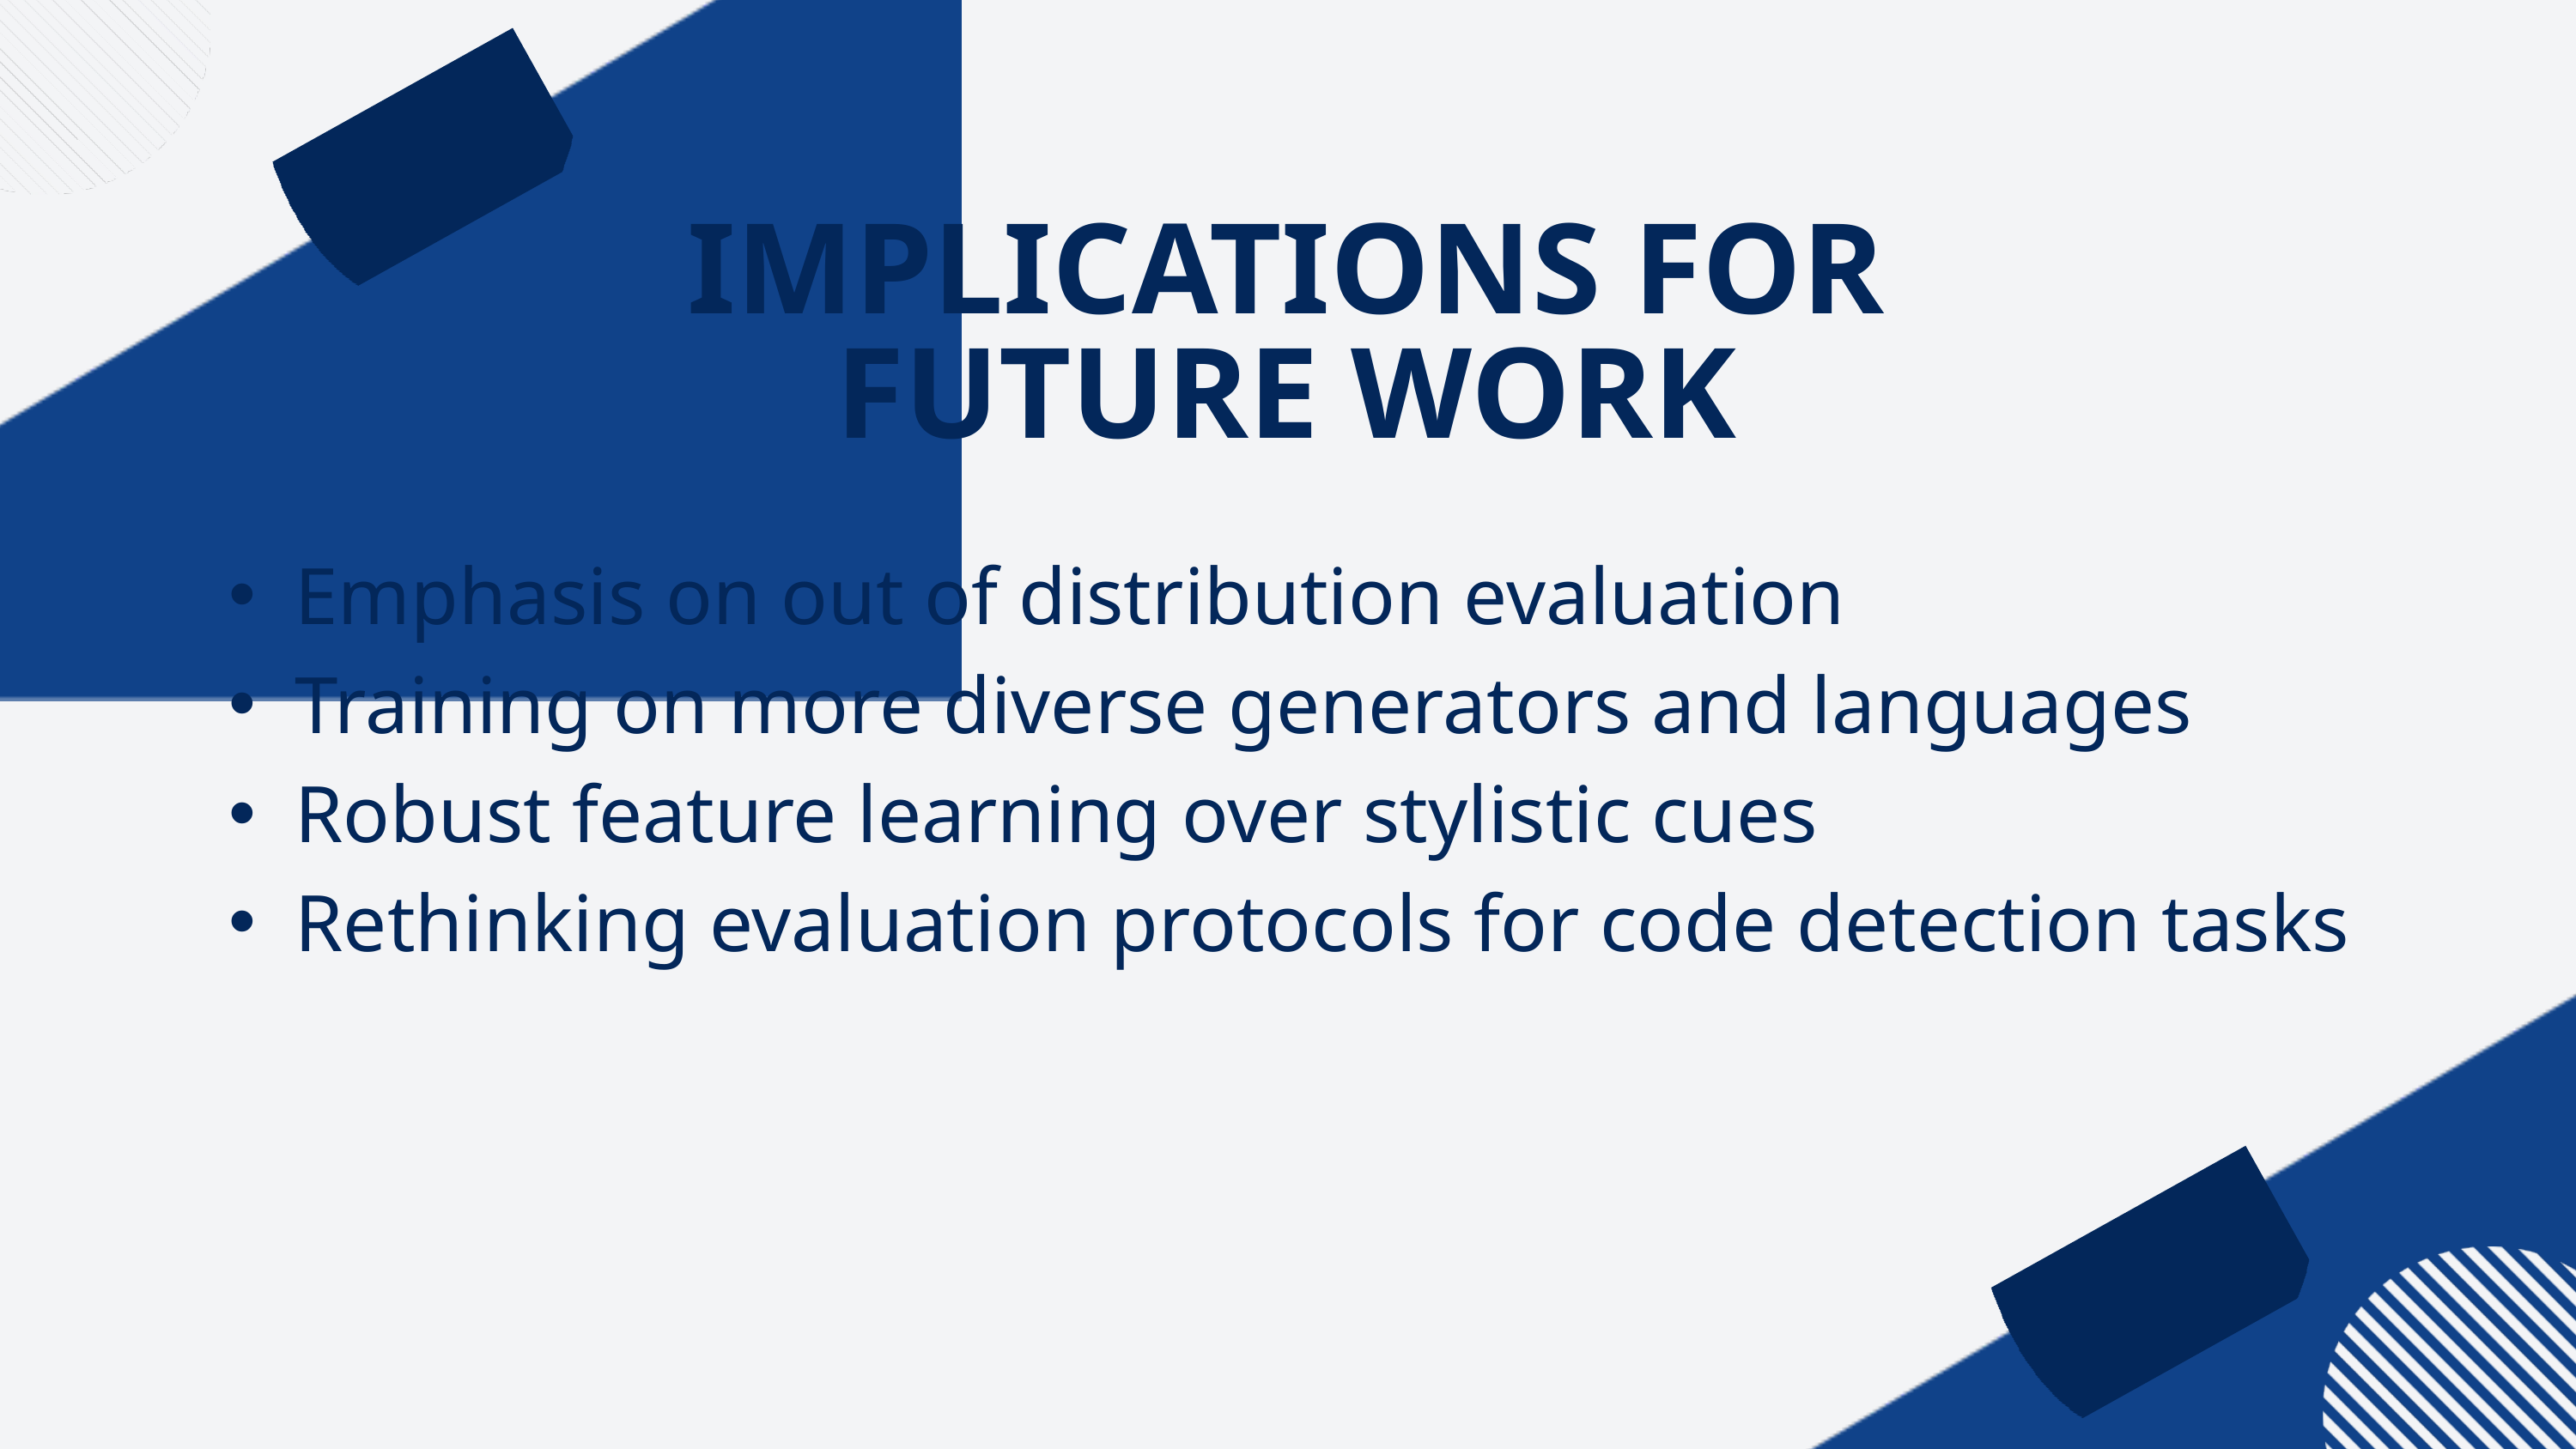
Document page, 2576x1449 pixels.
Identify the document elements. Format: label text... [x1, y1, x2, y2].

text_box Emphasis on out of distribution evaluation Training on more diverse generators and languages Robust feature learning over stylistic cues Rethinking evaluation protocols for code detection tasks [162, 530, 2414, 1076]
text_box [0, 0, 211, 195]
text_box [1968, 1145, 2323, 1439]
text_box [2323, 1246, 2576, 1449]
text_box [0, 0, 962, 701]
text_box [1350, 881, 2576, 1449]
text_box IMPLICATIONS FOR FUTURE WORK [511, 213, 2061, 464]
text_box [251, 27, 586, 306]
